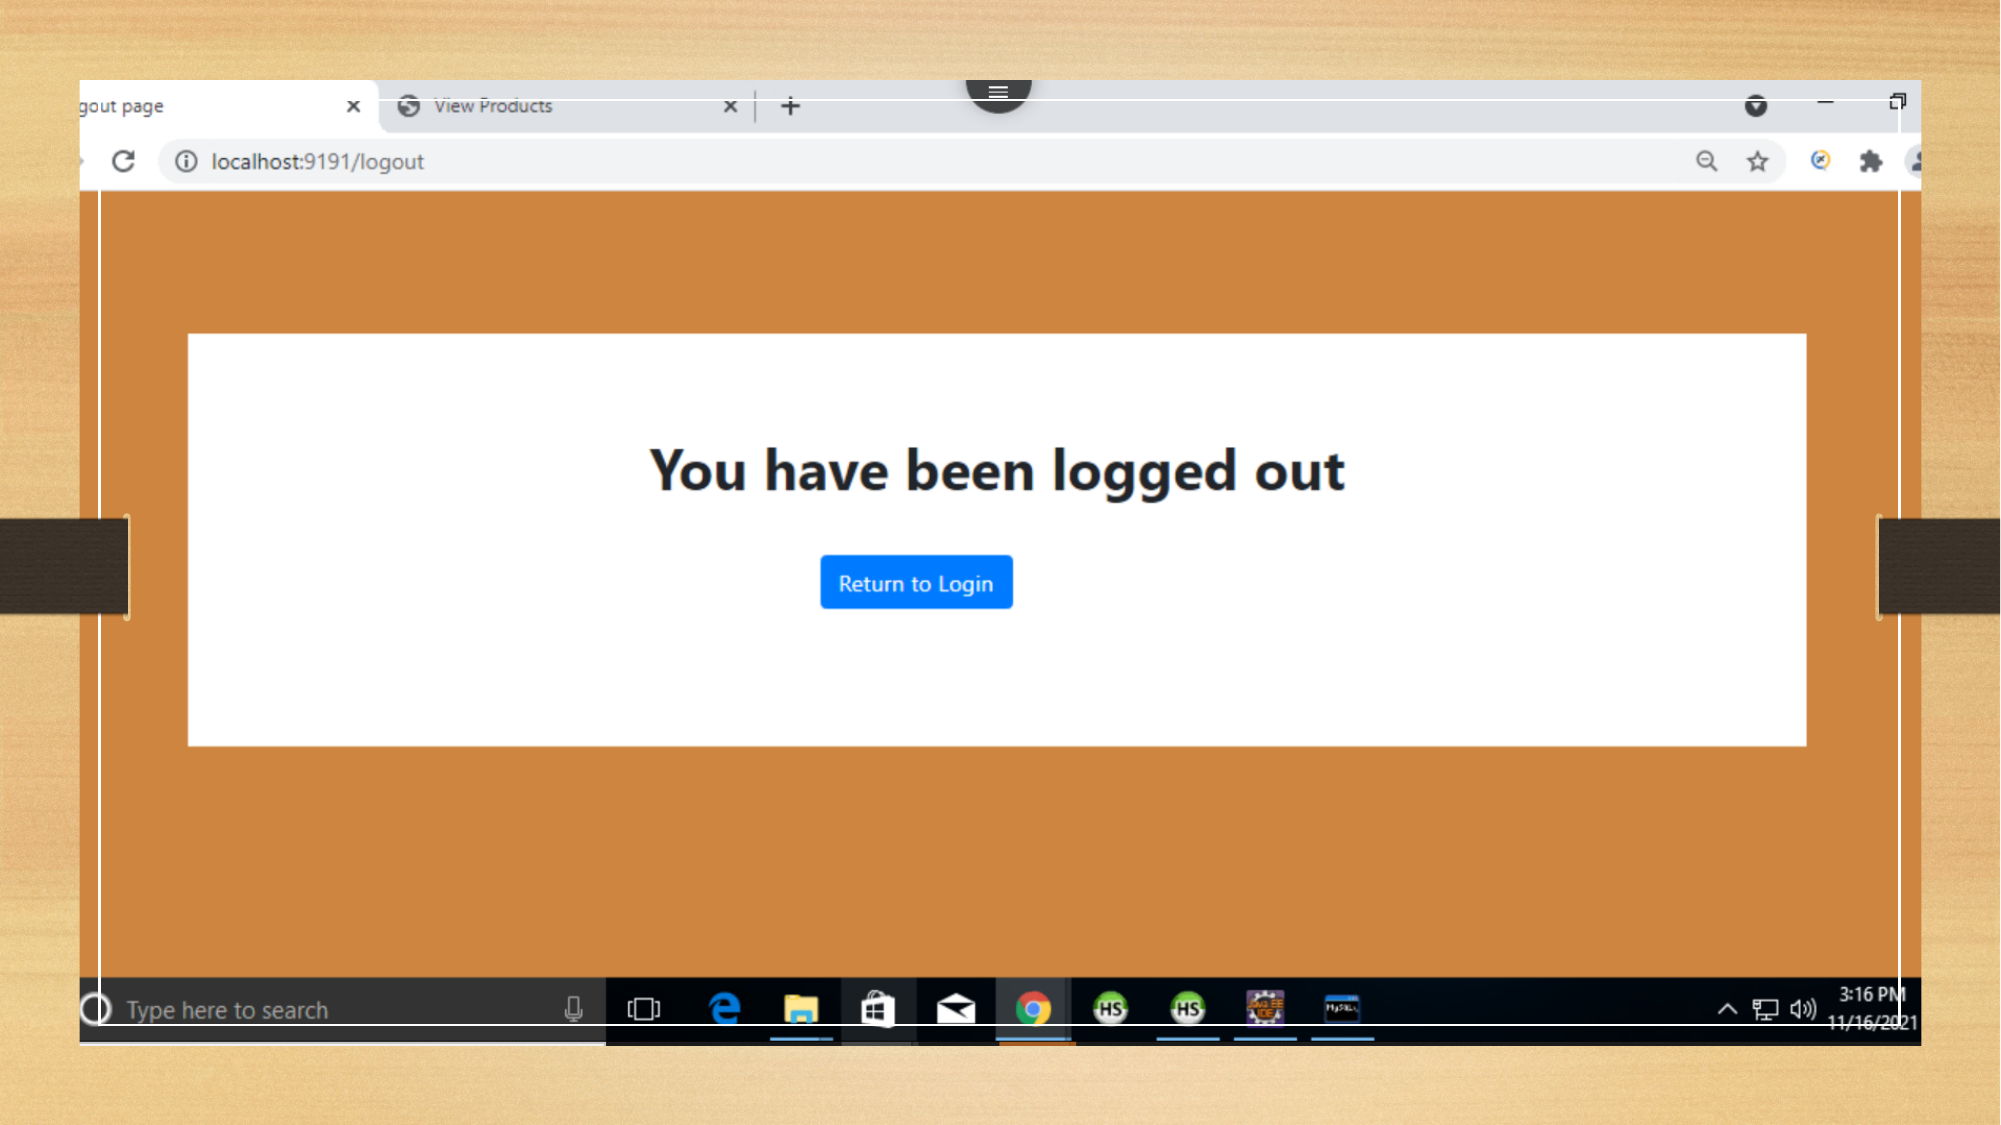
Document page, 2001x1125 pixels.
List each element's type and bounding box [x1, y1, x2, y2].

picture [79, 79, 1922, 513]
picture [79, 622, 1922, 1046]
text_box [0, 0, 2000, 513]
text_box [0, 622, 2000, 1125]
text_box [0, 513, 2000, 622]
